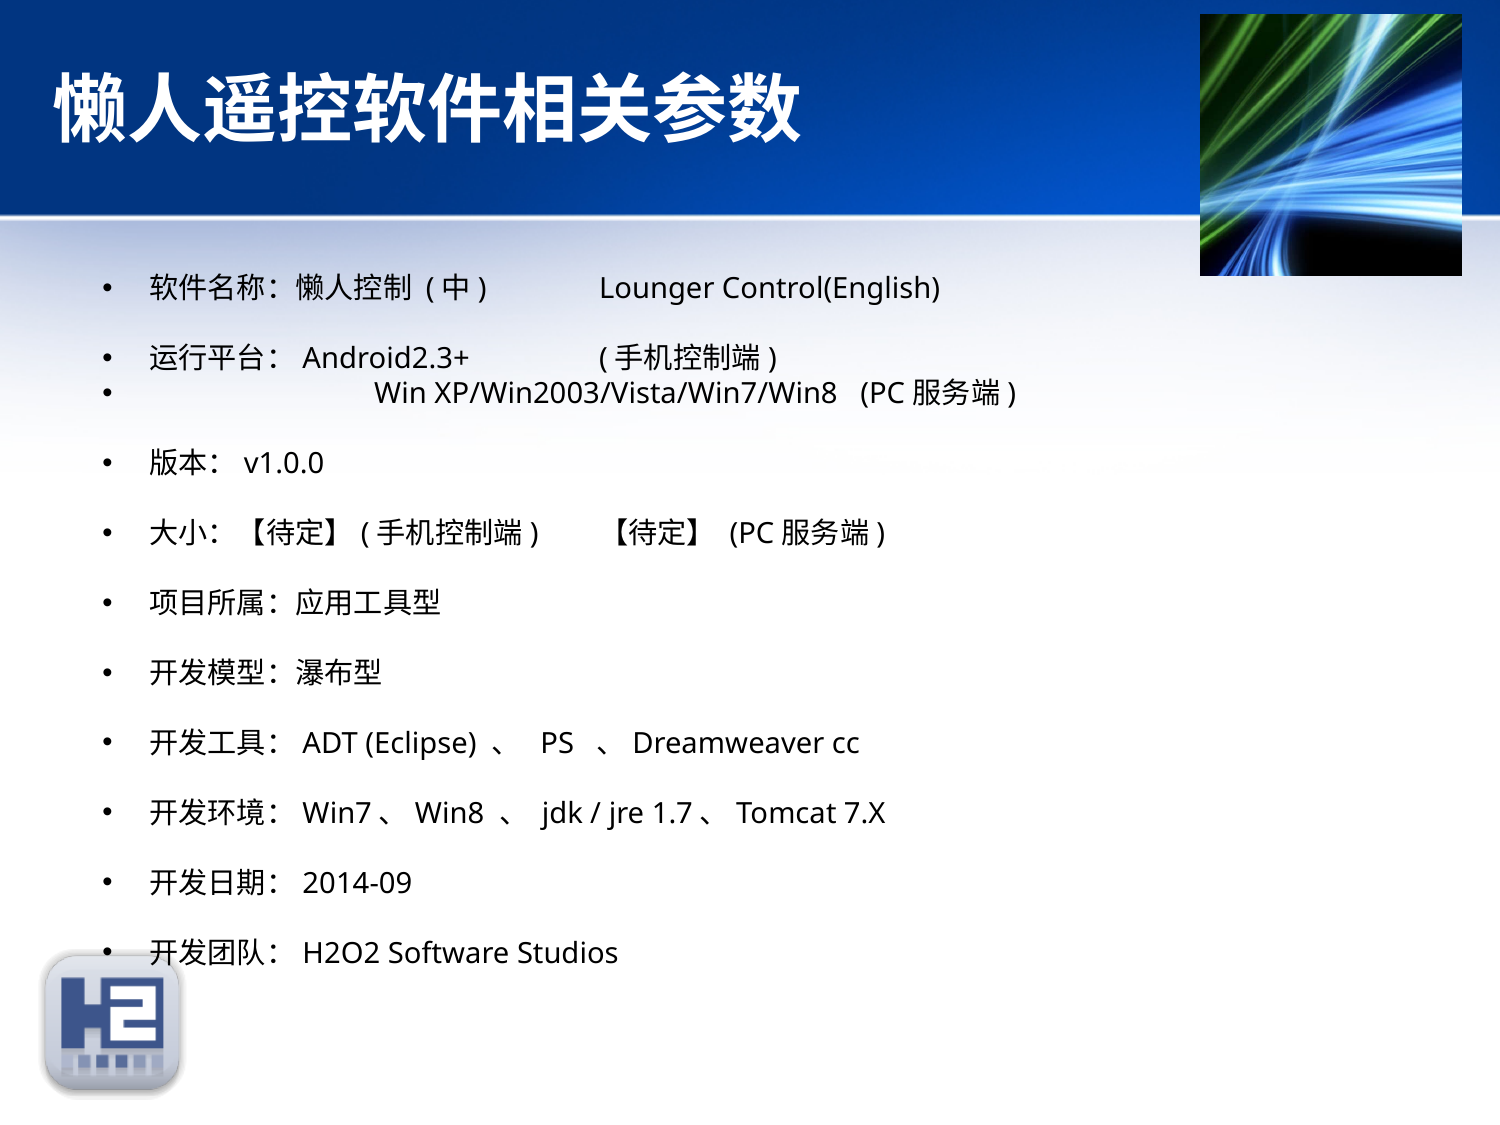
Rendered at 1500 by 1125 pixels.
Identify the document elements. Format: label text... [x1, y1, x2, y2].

text_box 软件名称：懒人控制 (中) Lounger Control(English) 运行平台：Android2.3+ (手机控制端) Win XP/Win2003/Vista/Win7/Win8 (PC服务端) 版本：v1.0.0 大小：【待定】(手机控制端) 【待定】 (PC服务端) 项目所属：应用工具型 开发模型：瀑布型 开发工具：ADT (Eclipse) 、 PS 、Dreamweaver cc 开发环境：Win7、Win8 、 jdk / jre 1.7、Tomcat 7.X 开发日期：2014-09 开发团队：H2O2 Software Studios [87, 262, 1413, 1022]
picture [0, 0, 1500, 1125]
title 懒人遥控软件相关参数 [37, 12, 1225, 200]
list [37, 949, 188, 1101]
